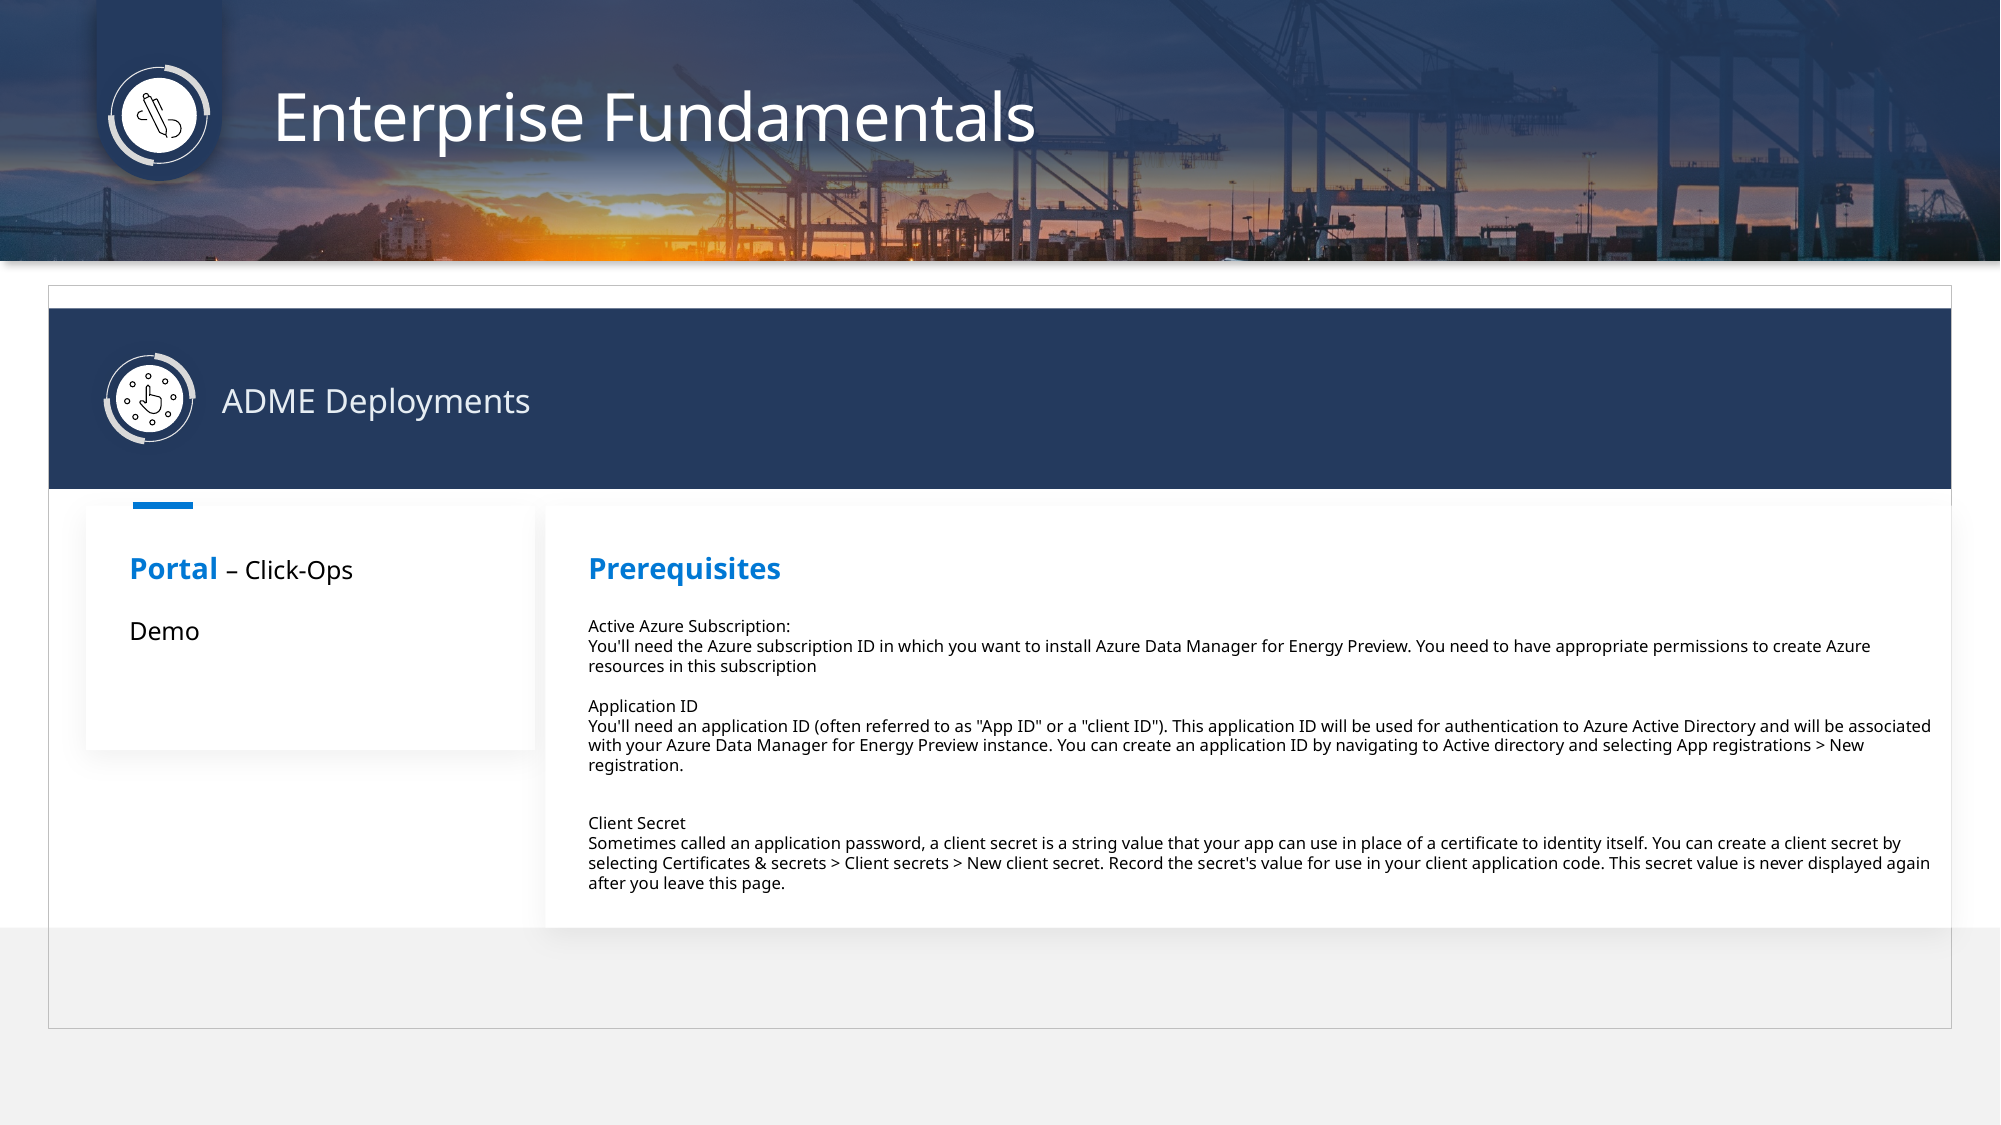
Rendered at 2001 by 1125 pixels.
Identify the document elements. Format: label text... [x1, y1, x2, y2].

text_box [96, 0, 223, 182]
text_box [0, 927, 2000, 1125]
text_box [0, 0, 2000, 261]
text_box [47, 285, 1953, 1029]
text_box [106, 355, 193, 442]
text_box Prerequisites Active Azure Subscription: You'll need the Azure subscription ID in which you want to install Azure Data Manager for Energy Preview. You need to have appropriate permissions to create Azure resources in this subscription Application ID You'll need an application ID (often referred to as "App ID" or a "client ID"). This application ID will be used for authentication to Azure Active Directory and will be associated with your Azure Data Manager for Energy Preview instance. You can create an application ID by navigating to Active directory and selecting App registrations > New registration. Client Secret Sometimes called an application password, a client secret is a string value that your app can use in place of a certificate to identity itself. You can create a client secret by selecting Certificates & secrets > Client secrets > New client secret. Record the secret's value for use in your client application code. This secret value is never displayed again after you leave this page. [544, 505, 1952, 928]
text_box Portal – Click-Ops Demo [85, 505, 536, 751]
text_box ADME Deployments [221, 377, 1831, 420]
